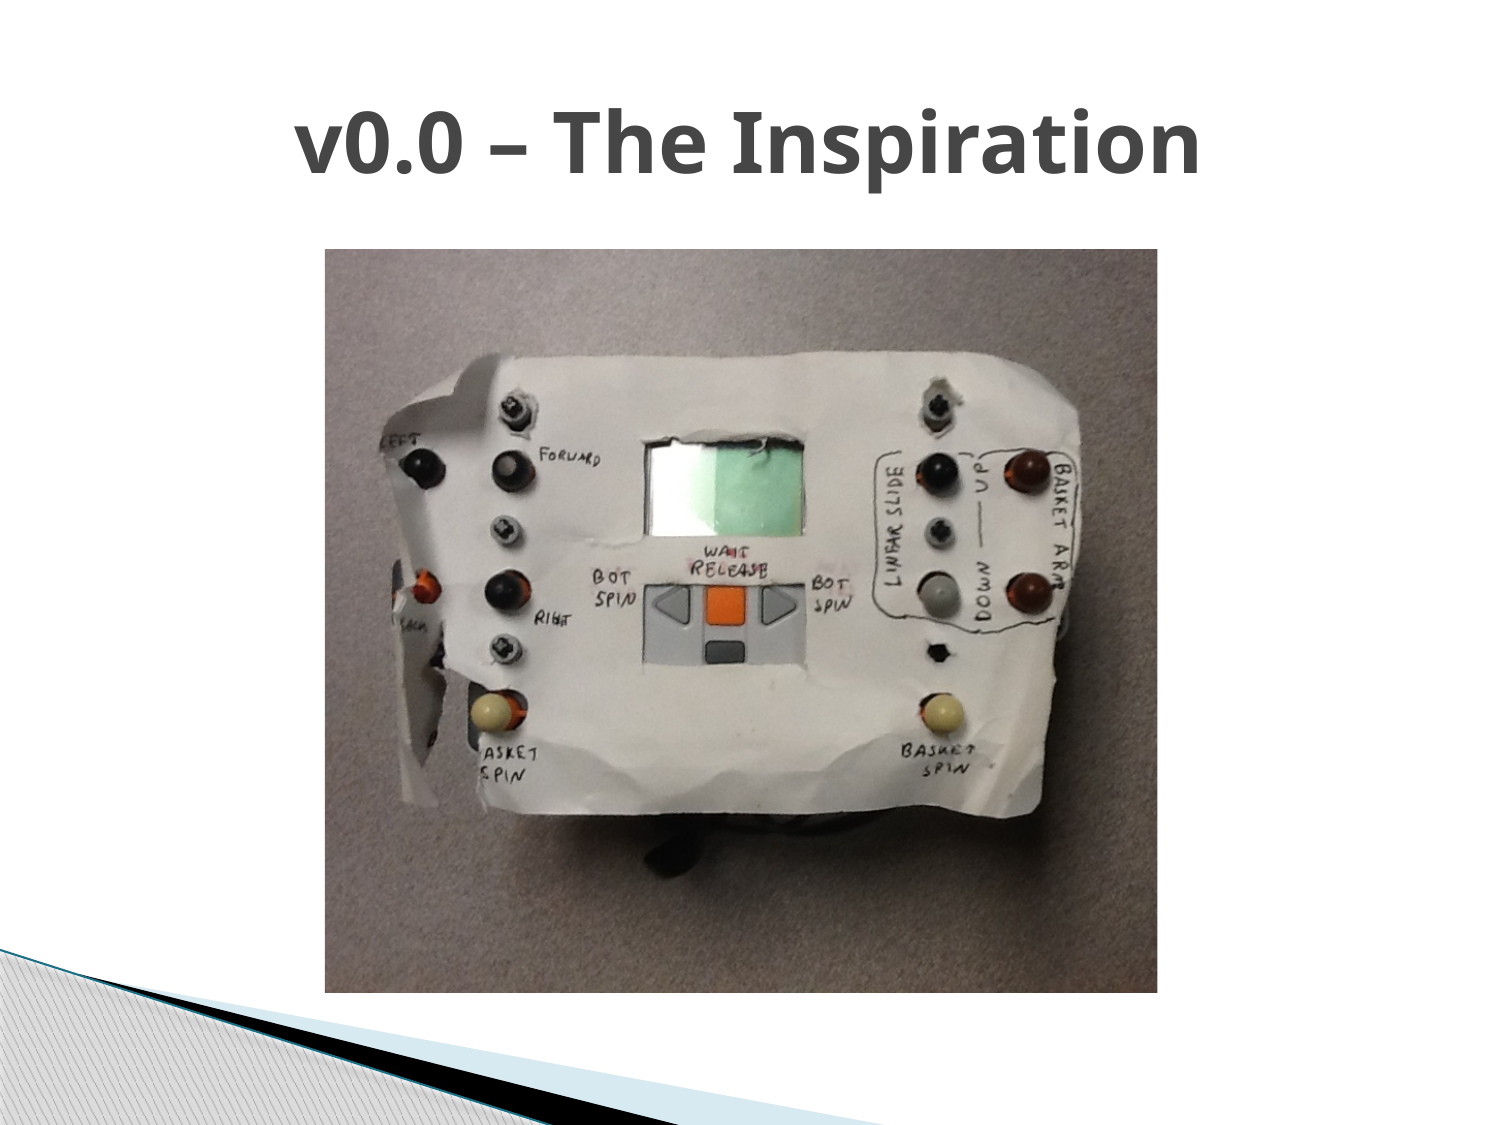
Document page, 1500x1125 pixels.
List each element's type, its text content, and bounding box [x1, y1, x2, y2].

title v0.0 – The Inspiration [75, 45, 1425, 233]
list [324, 249, 1158, 993]
